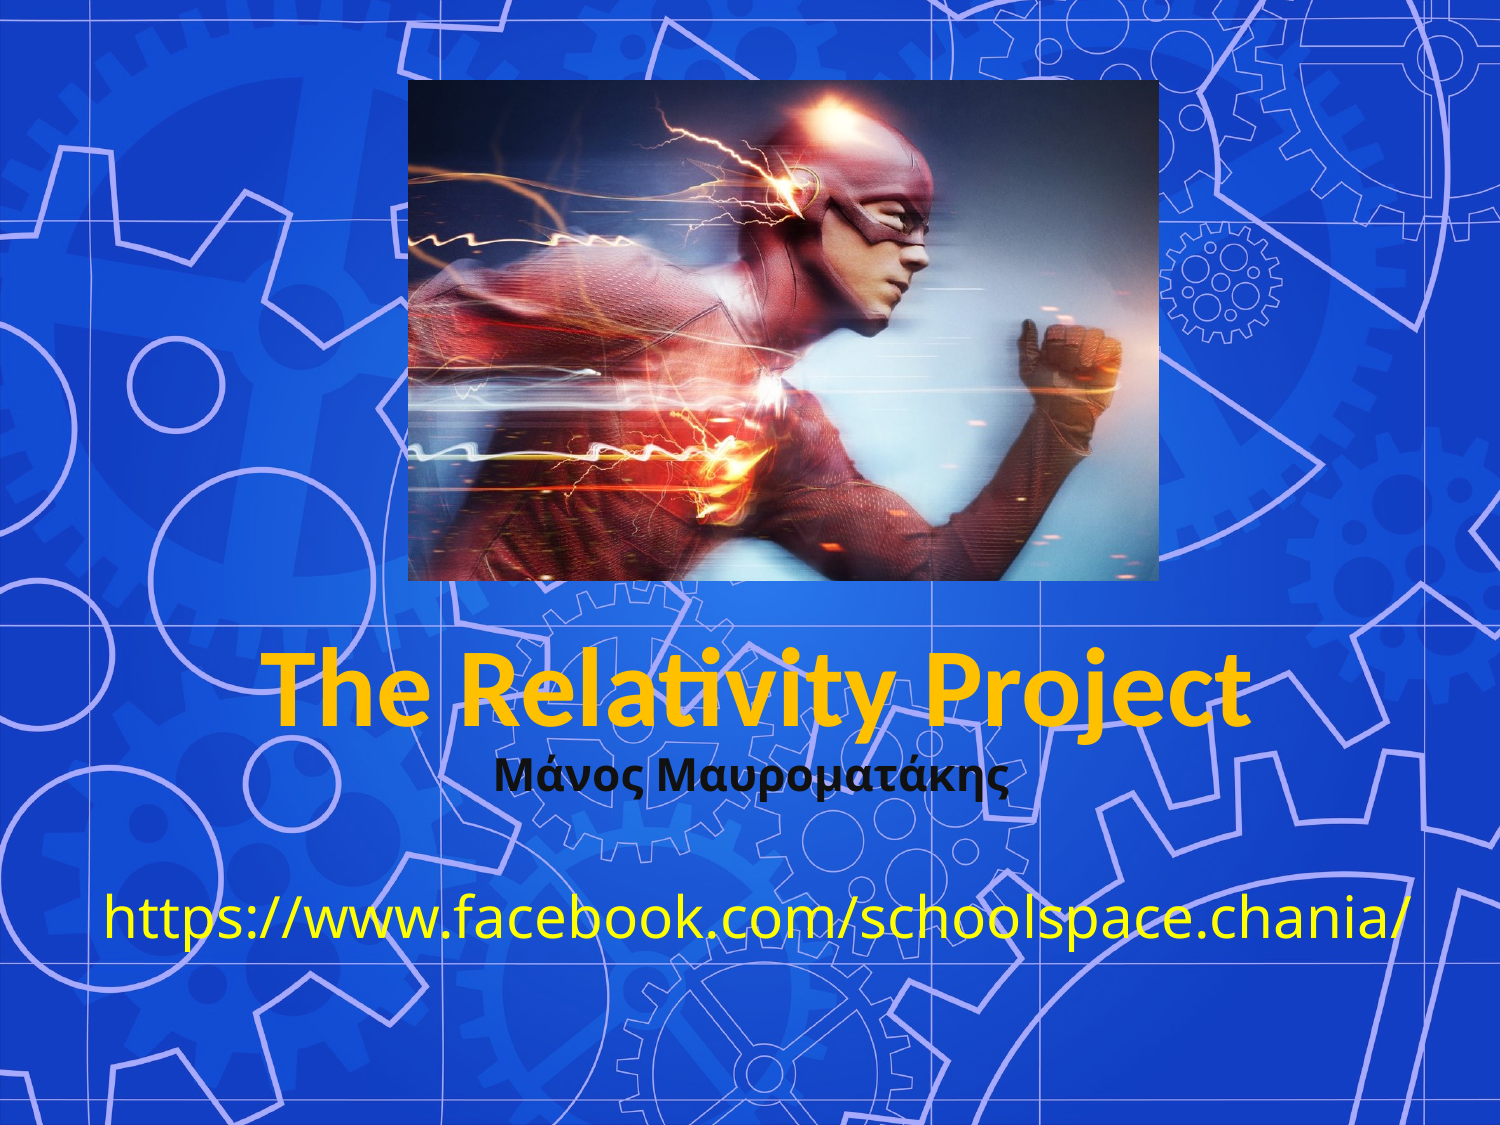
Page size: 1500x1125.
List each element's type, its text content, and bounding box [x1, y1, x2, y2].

picture [0, 0, 1500, 1125]
text_box The Relativity Project [245, 606, 1270, 757]
title https://www.facebook.com/schoolspace.chania/ [72, 794, 1443, 1036]
text_box Μάνος Μαυροματάκης [477, 757, 1024, 808]
